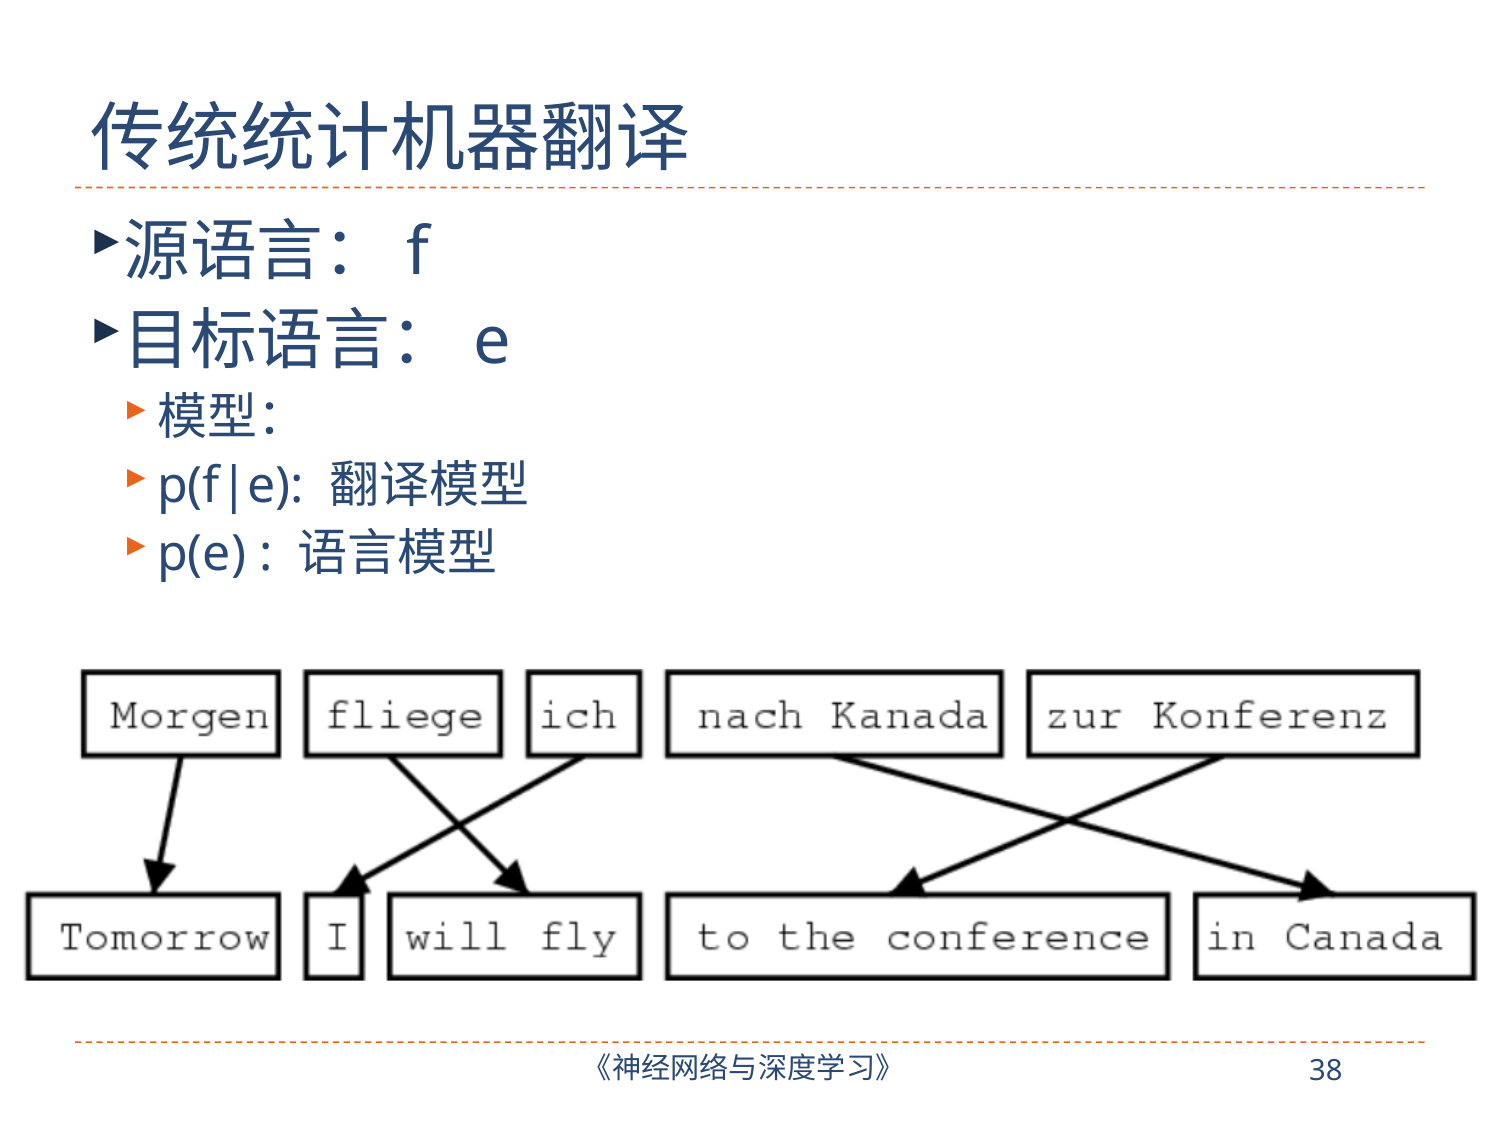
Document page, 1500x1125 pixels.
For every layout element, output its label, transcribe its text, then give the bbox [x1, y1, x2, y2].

title 传统统计机器翻译 [75, 24, 1425, 188]
picture [0, 665, 1500, 1011]
